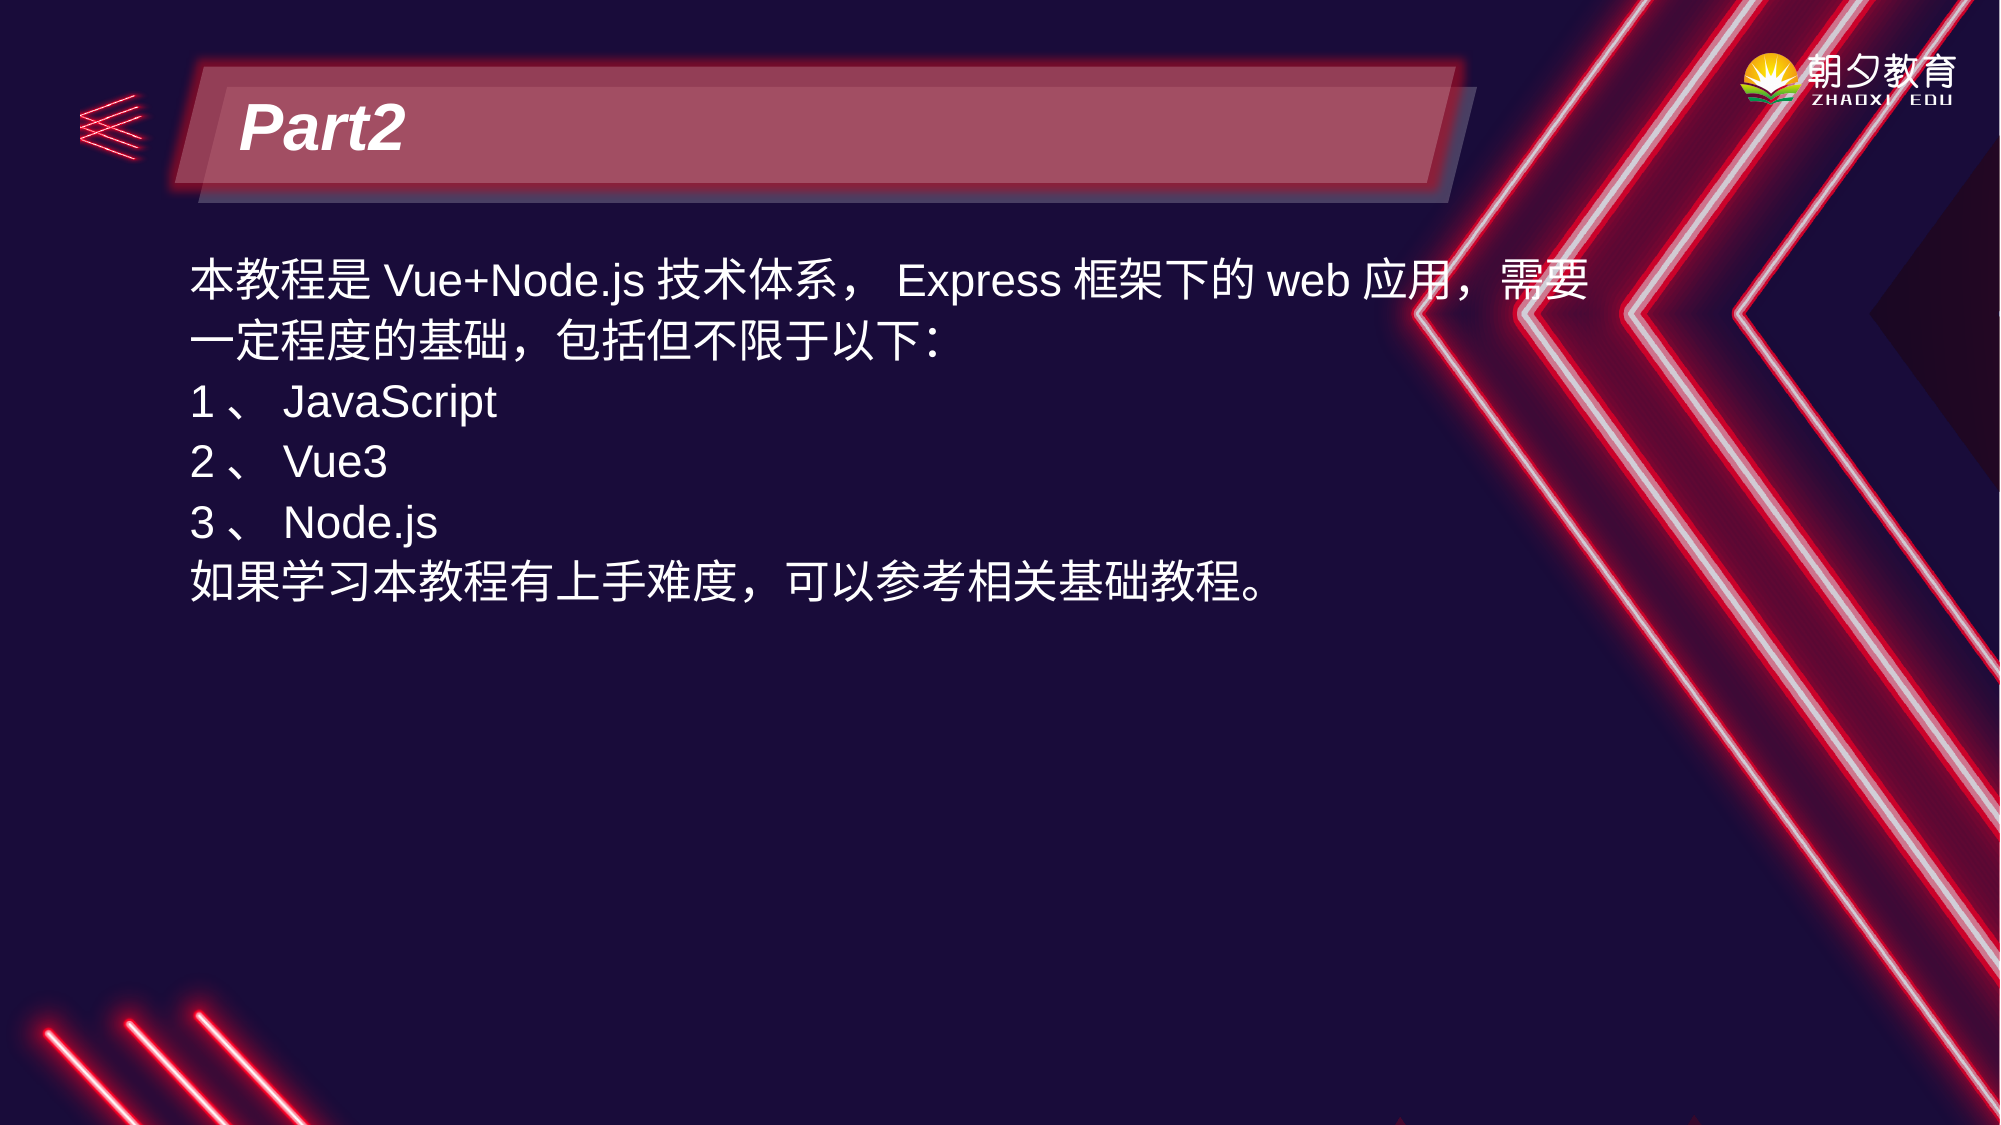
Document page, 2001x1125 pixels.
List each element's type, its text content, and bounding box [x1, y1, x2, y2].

picture [0, 965, 413, 1125]
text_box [174, 66, 1478, 203]
text_box 本教程是Vue+Node.js技术体系，Express框架下的web应用，需要 一定程度的基础，包括但不限于以下： 1、JavaScript 2、Vue3 3、Node.js 如果学习本教程有上手难度，可以参考相关基础教程。 [174, 237, 1808, 616]
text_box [80, 88, 158, 167]
picture [1261, 0, 2000, 1125]
